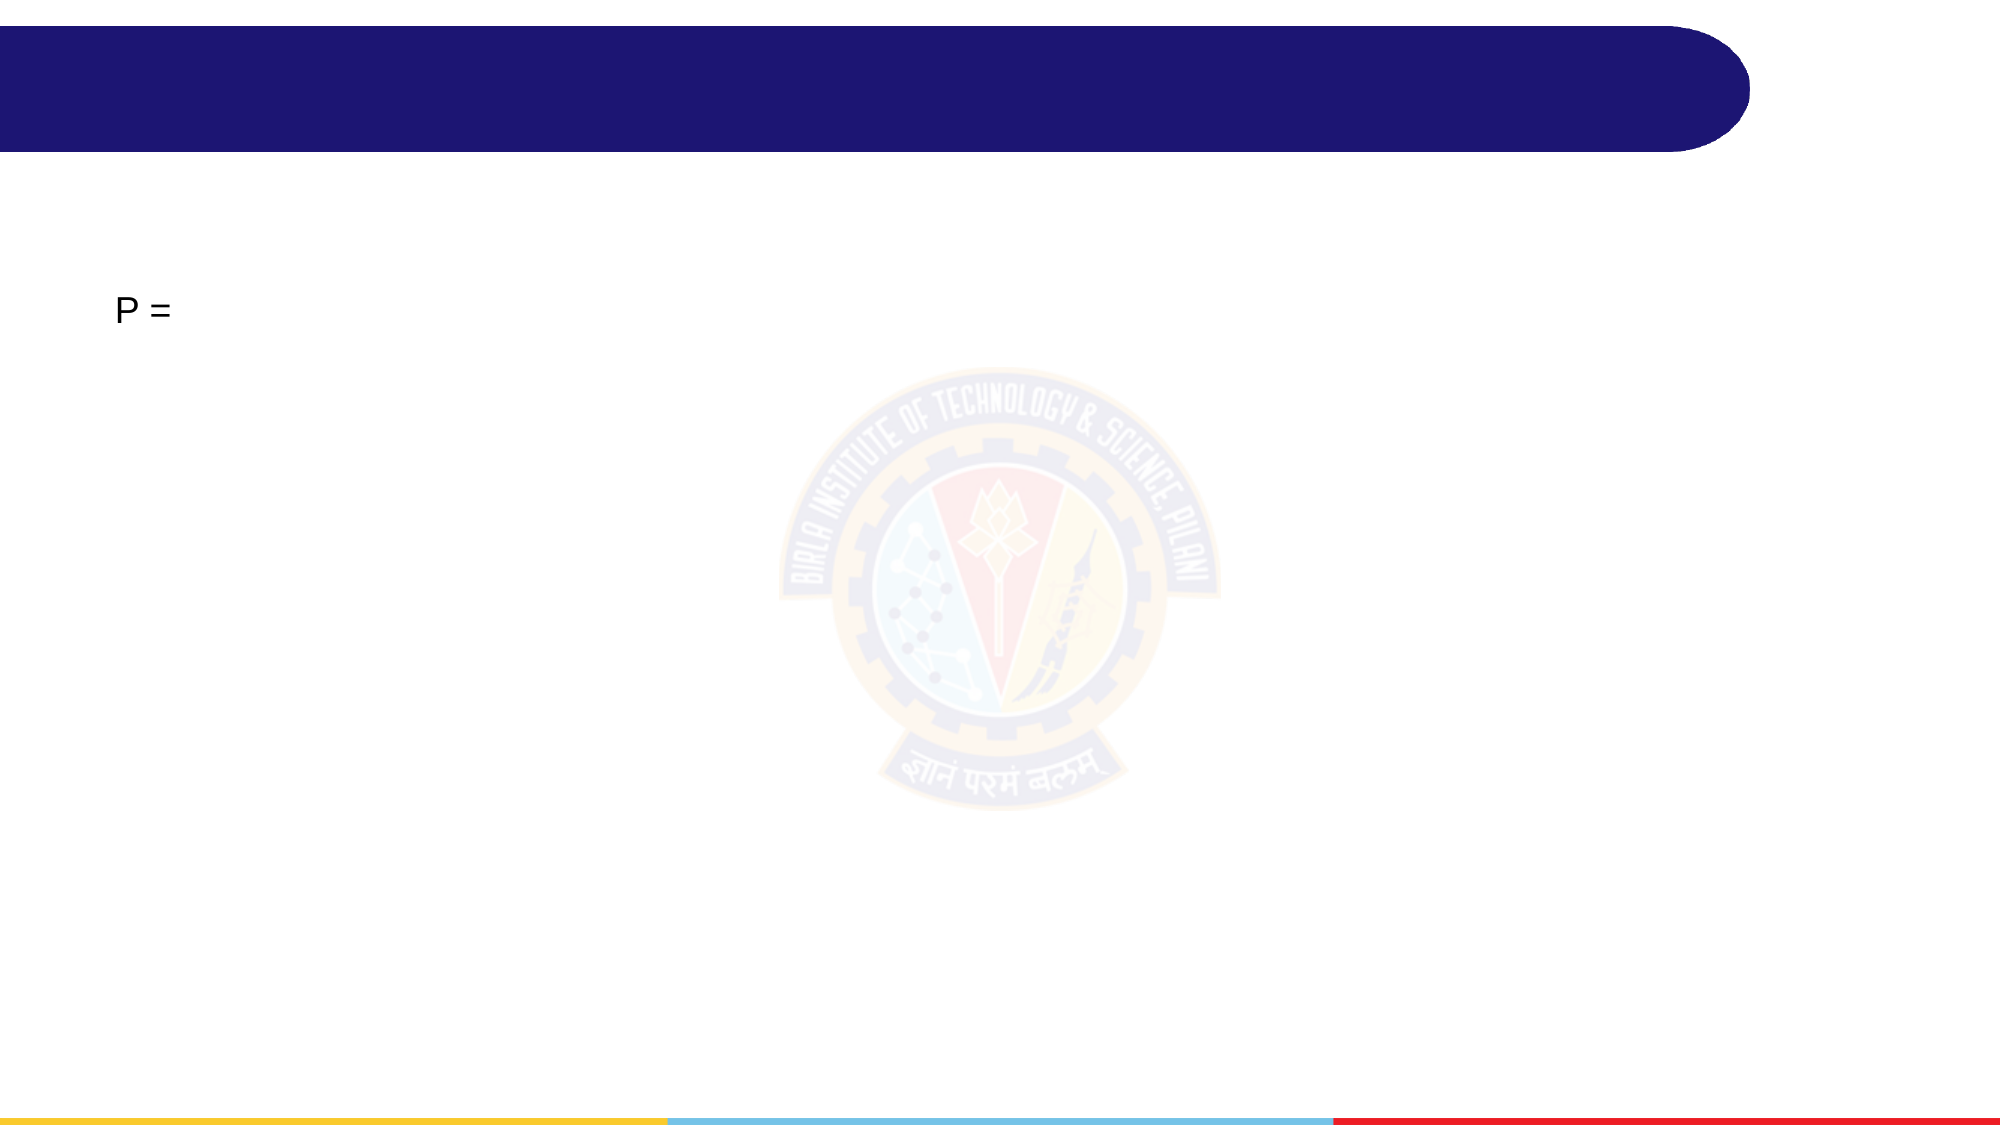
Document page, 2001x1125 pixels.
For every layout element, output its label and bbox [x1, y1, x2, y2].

picture [0, 1118, 2000, 1125]
picture [0, 26, 1750, 152]
